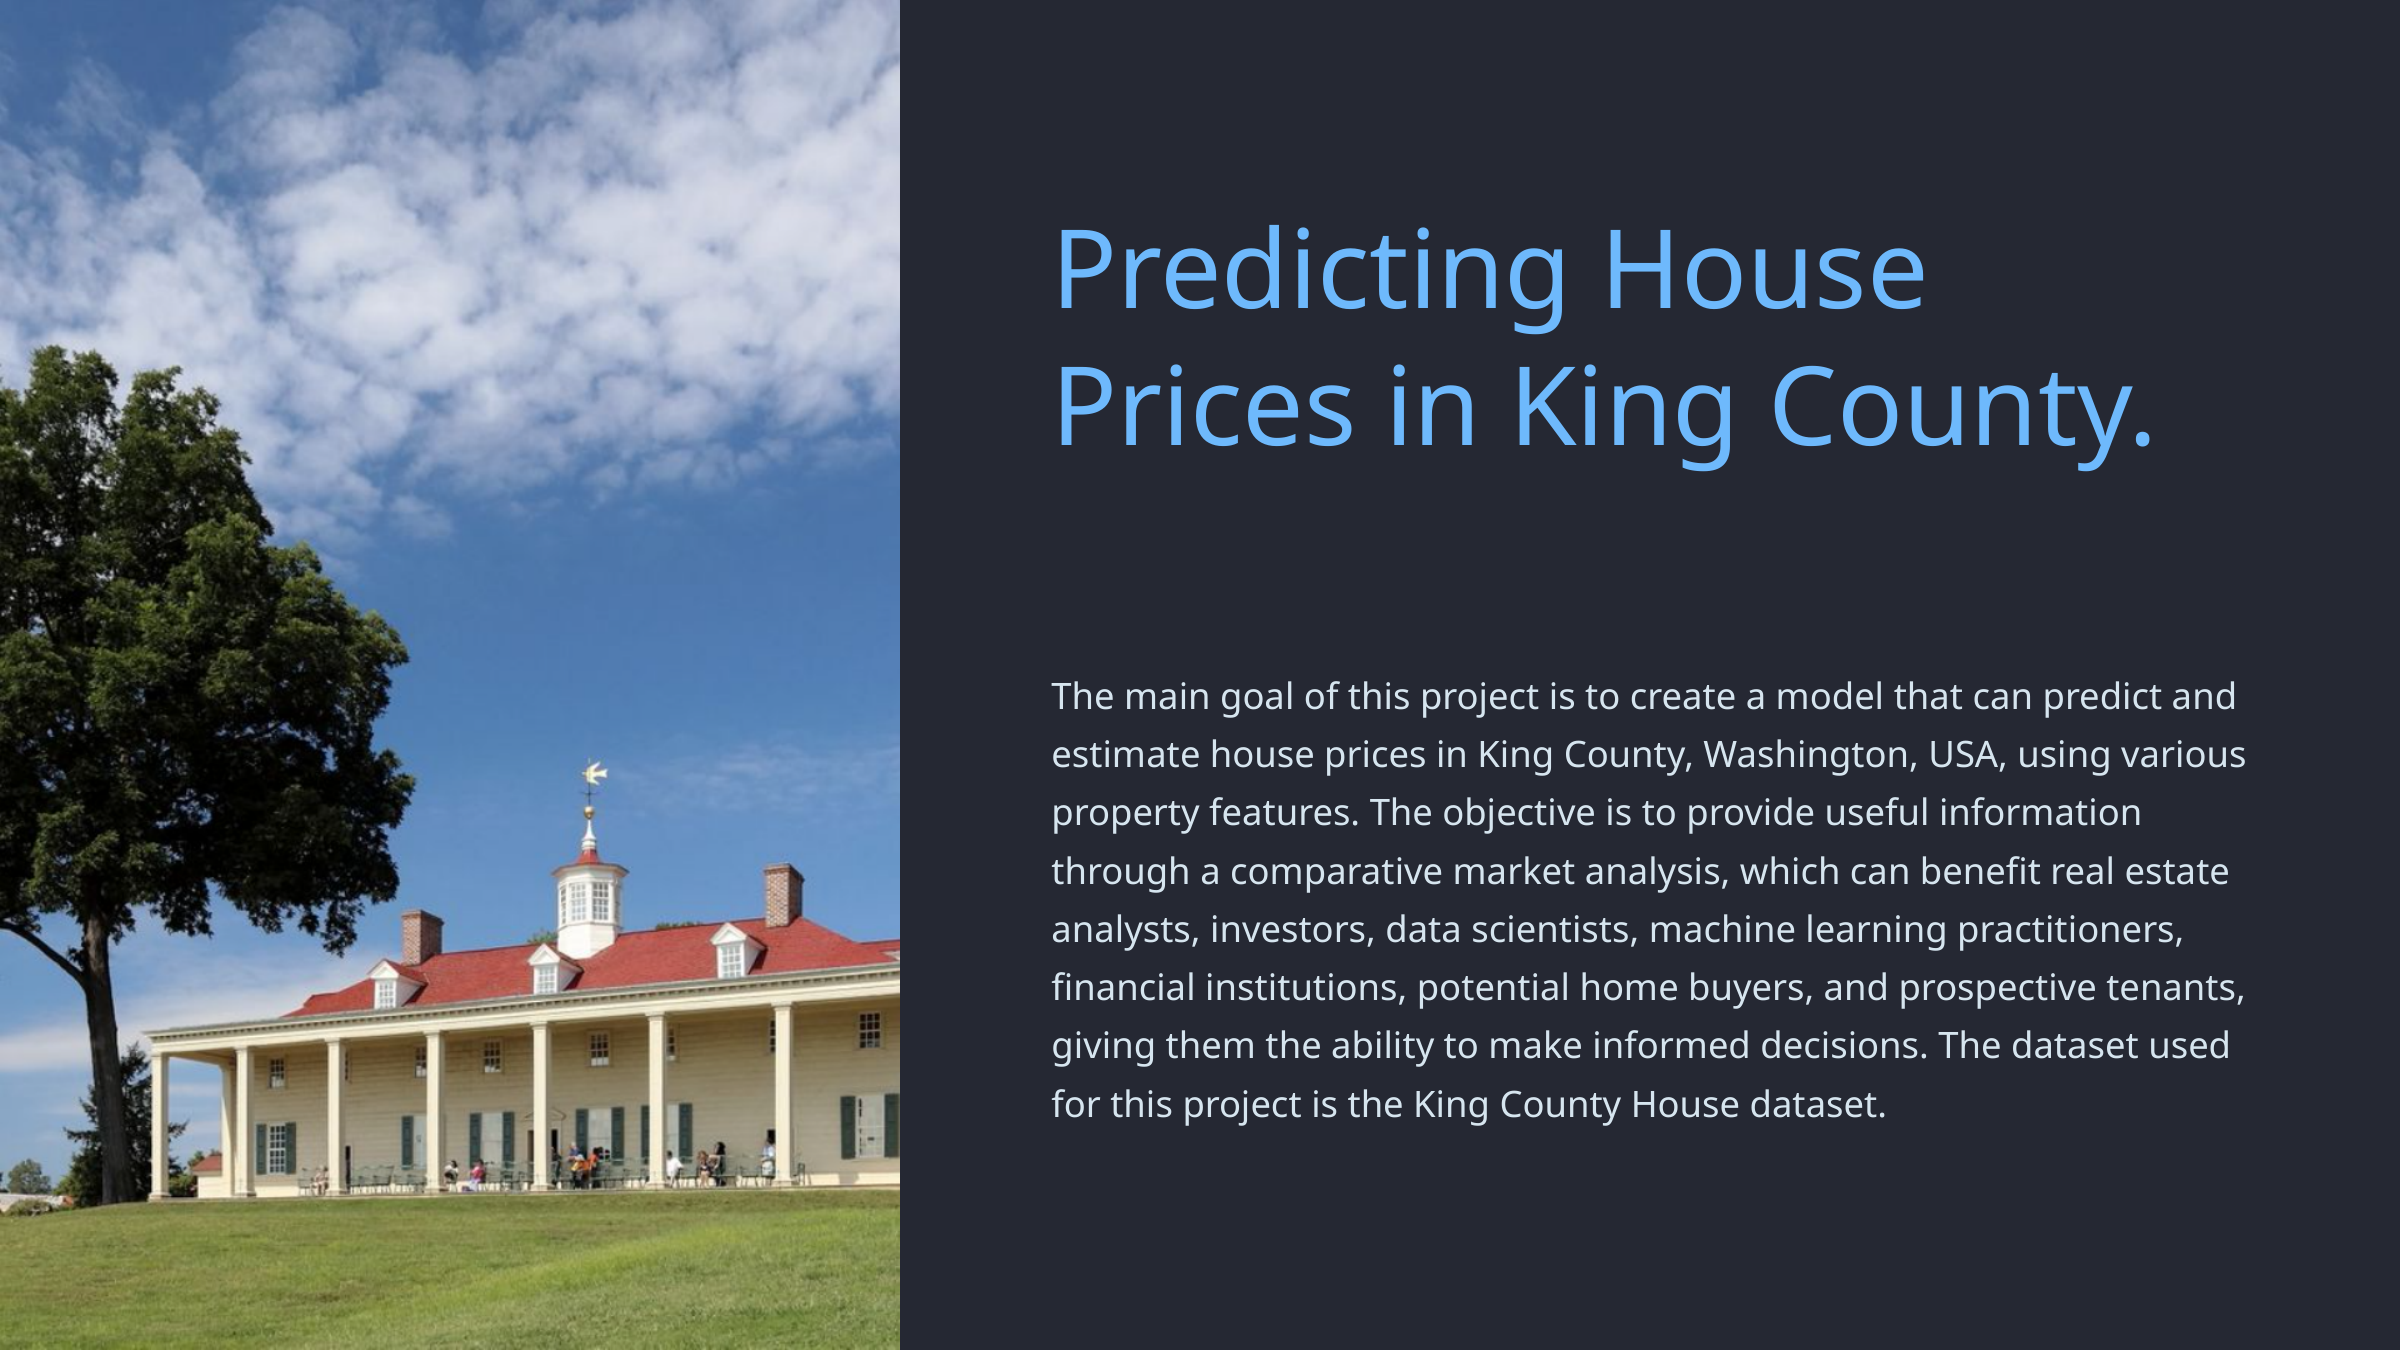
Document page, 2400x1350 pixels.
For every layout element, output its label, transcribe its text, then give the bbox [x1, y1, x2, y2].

text_box The main goal of this project is to create a model that can predict and estimate house prices in King County, Washington, USA, using various property features. The objective is to provide useful information through a comparative market analysis, which can benefit real estate analysts, investors, data scientists, machine learning practitioners, financial institutions, potential home buyers, and prospective tenants, giving them the ability to make informed decisions. The dataset used for this project is the King County House dataset. [1036, 650, 2264, 1059]
picture [0, 0, 900, 1350]
text_box [900, 0, 2400, 1350]
text_box Predicting House Prices in King County. [1036, 186, 2264, 597]
text_box [1113, 1099, 1430, 1164]
